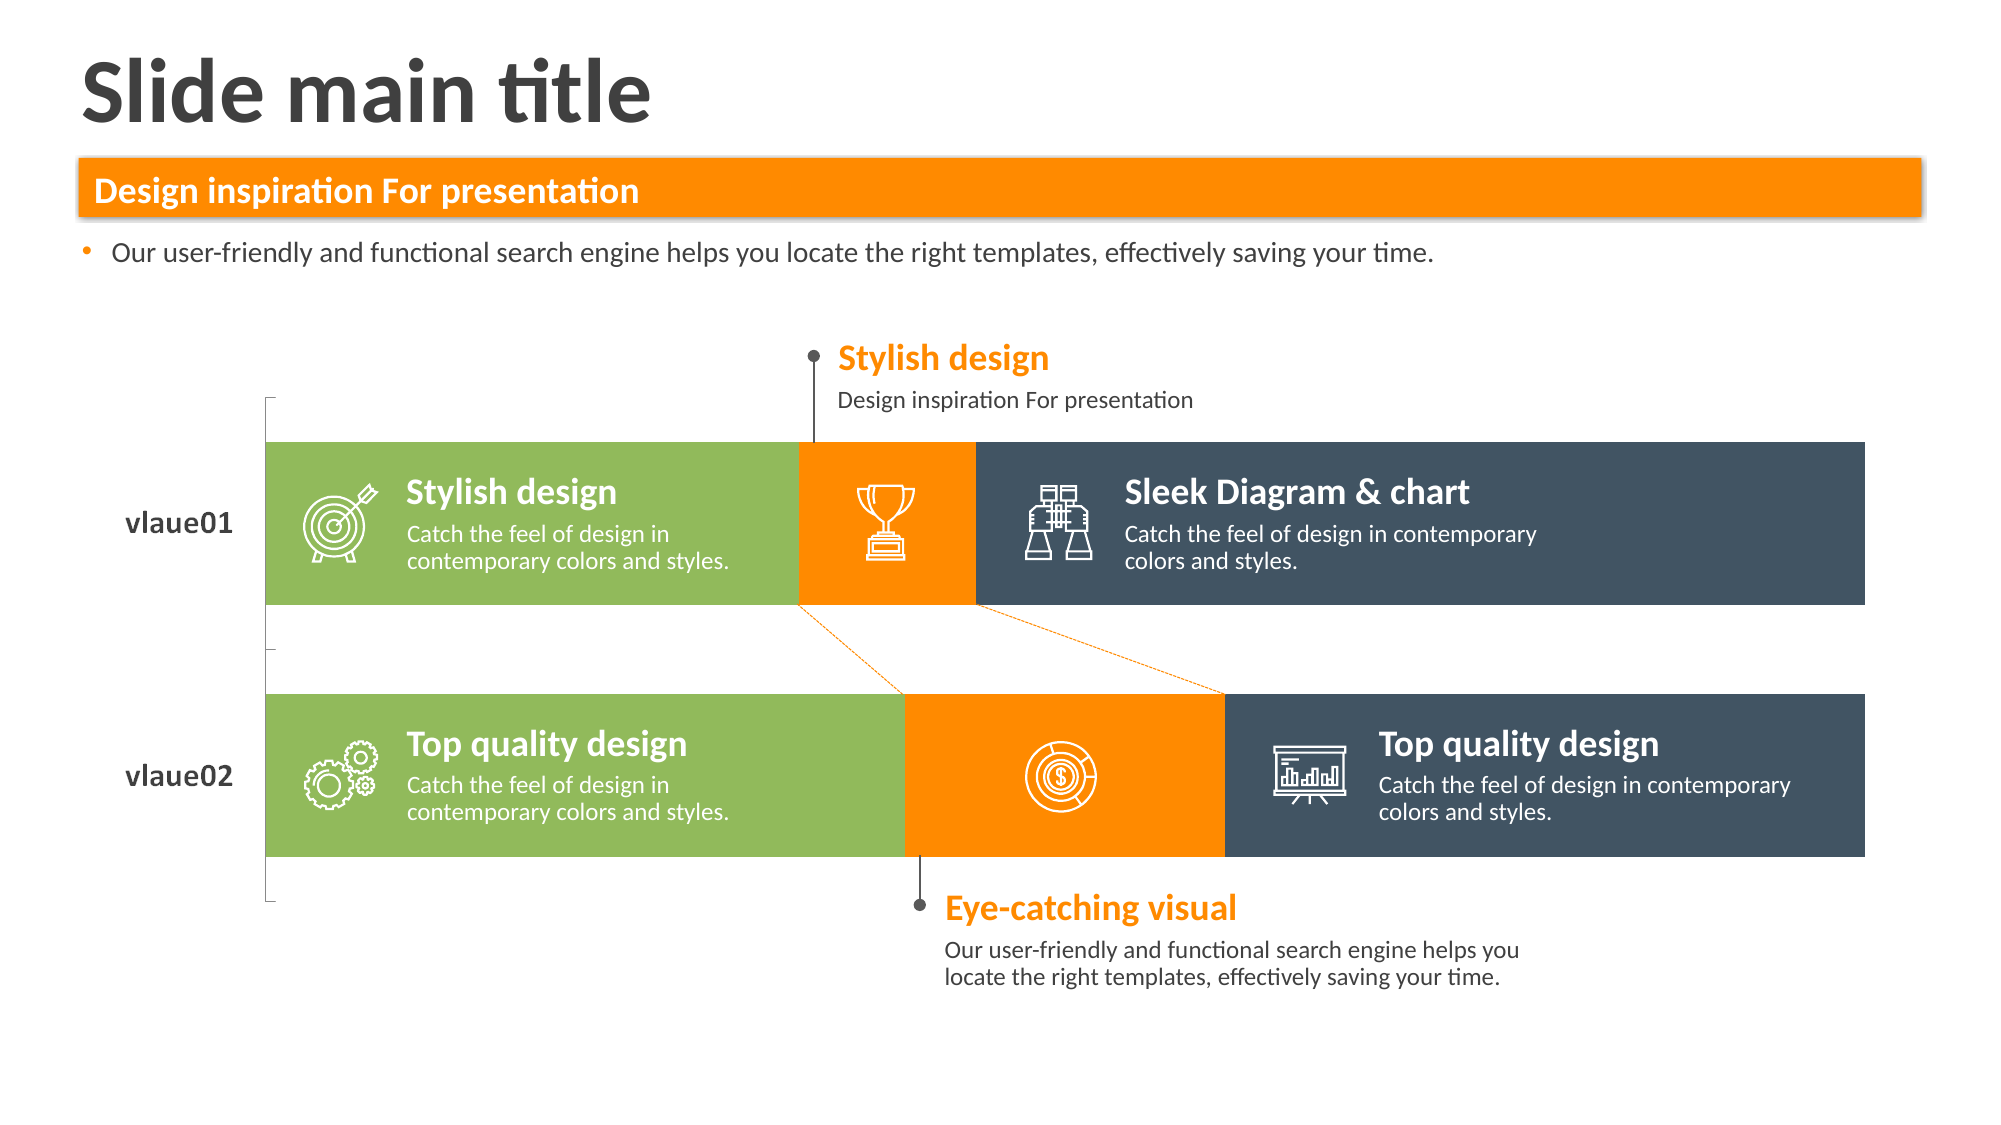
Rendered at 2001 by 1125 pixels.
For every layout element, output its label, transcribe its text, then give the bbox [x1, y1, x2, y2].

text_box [973, 603, 1226, 695]
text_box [103, 366, 1897, 933]
text_box [78, 157, 1922, 218]
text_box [405, 472, 732, 576]
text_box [944, 888, 1553, 992]
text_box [1025, 741, 1097, 813]
text_box Slide main title [81, 51, 1922, 140]
text_box Design inspiration For presentation [94, 166, 1849, 212]
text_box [797, 603, 903, 695]
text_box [304, 740, 378, 811]
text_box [1273, 745, 1347, 805]
text_box Our user-friendly and functional search engine helps you locate the right templates, effectively saving your time. [81, 233, 1922, 269]
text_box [857, 484, 915, 561]
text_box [1377, 723, 1800, 827]
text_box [837, 338, 1446, 415]
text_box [1123, 472, 1540, 576]
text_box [405, 723, 732, 827]
